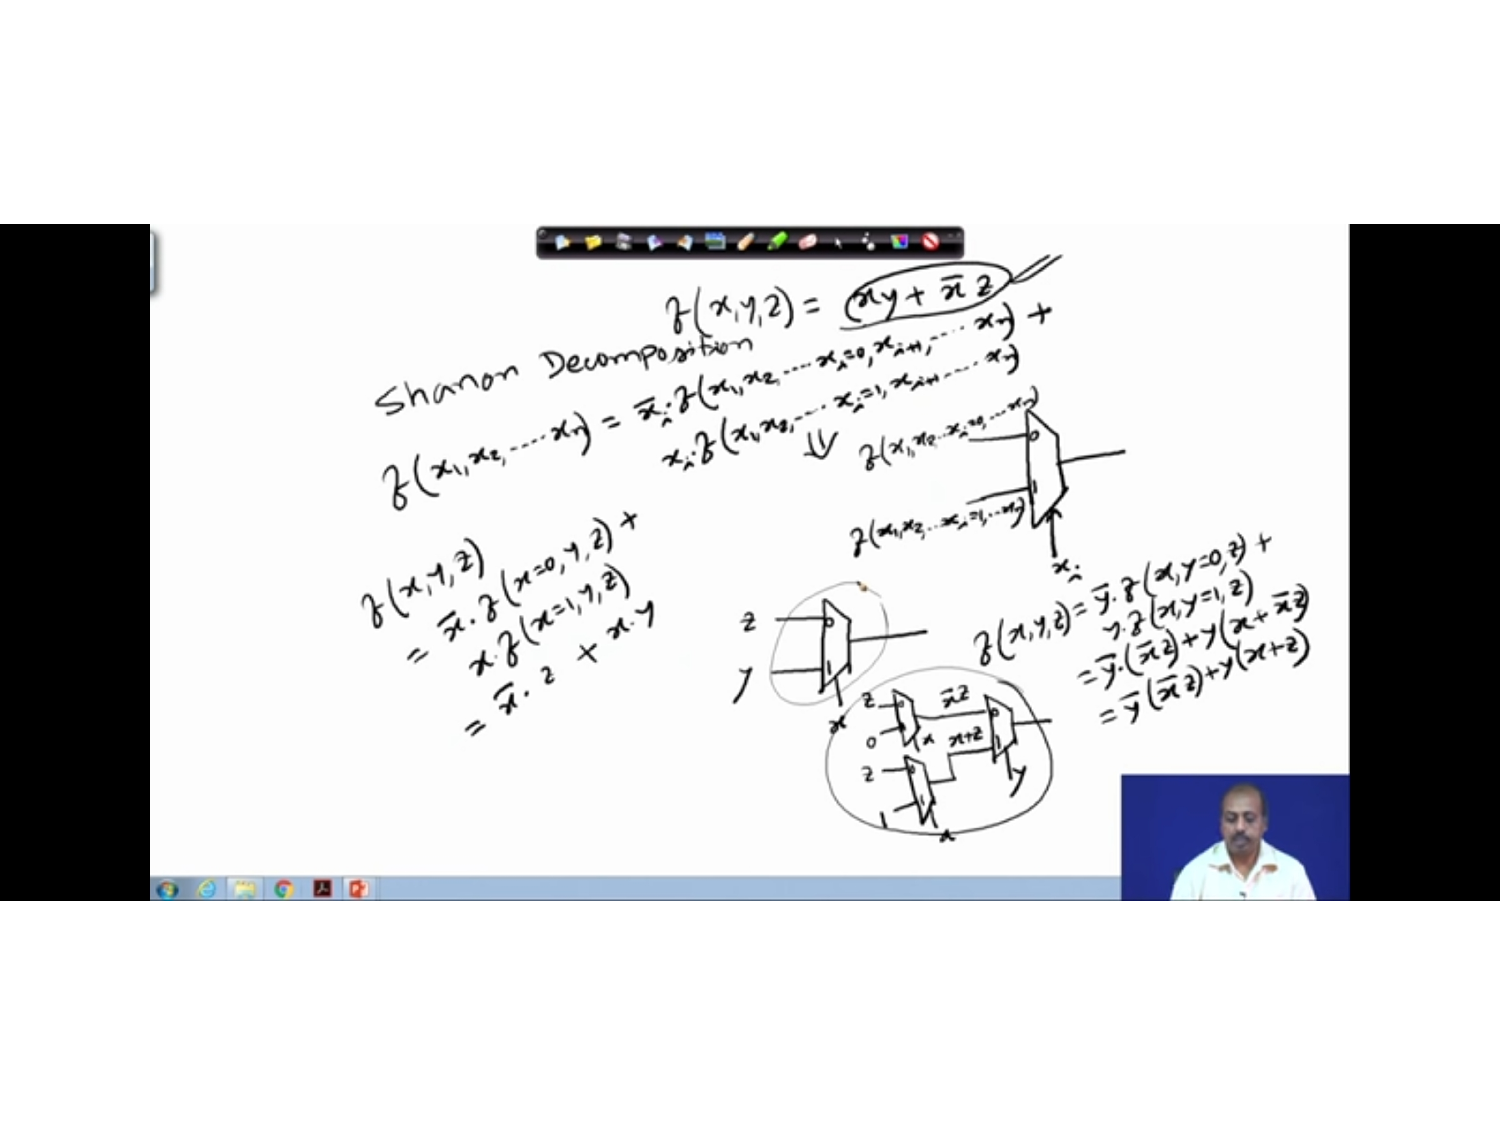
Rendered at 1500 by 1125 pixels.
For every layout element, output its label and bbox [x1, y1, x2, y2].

picture [0, 224, 1500, 901]
